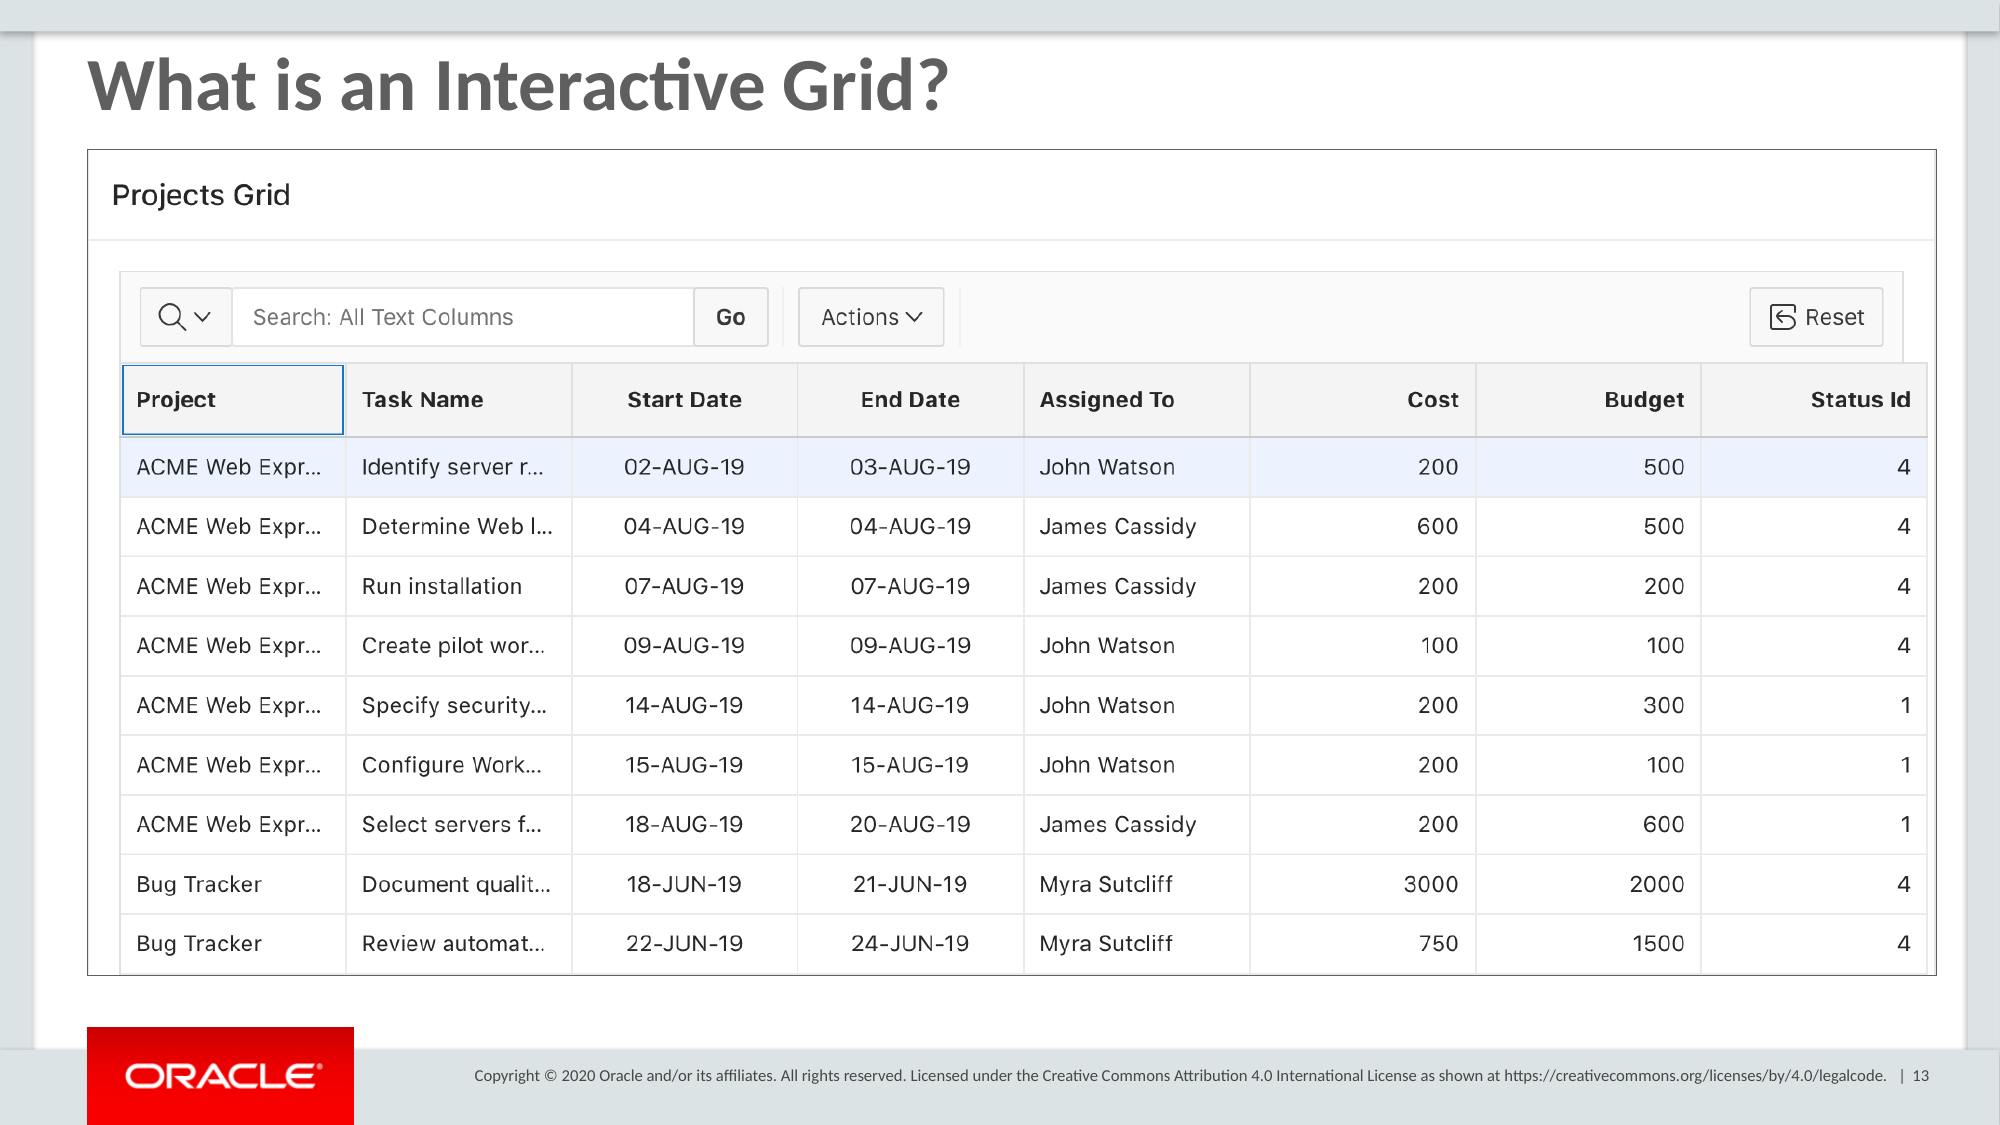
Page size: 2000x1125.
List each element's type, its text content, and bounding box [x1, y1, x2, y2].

picture [86, 149, 1938, 976]
title What is an Interactive Grid? [87, 66, 1913, 125]
picture [87, 1027, 354, 1125]
